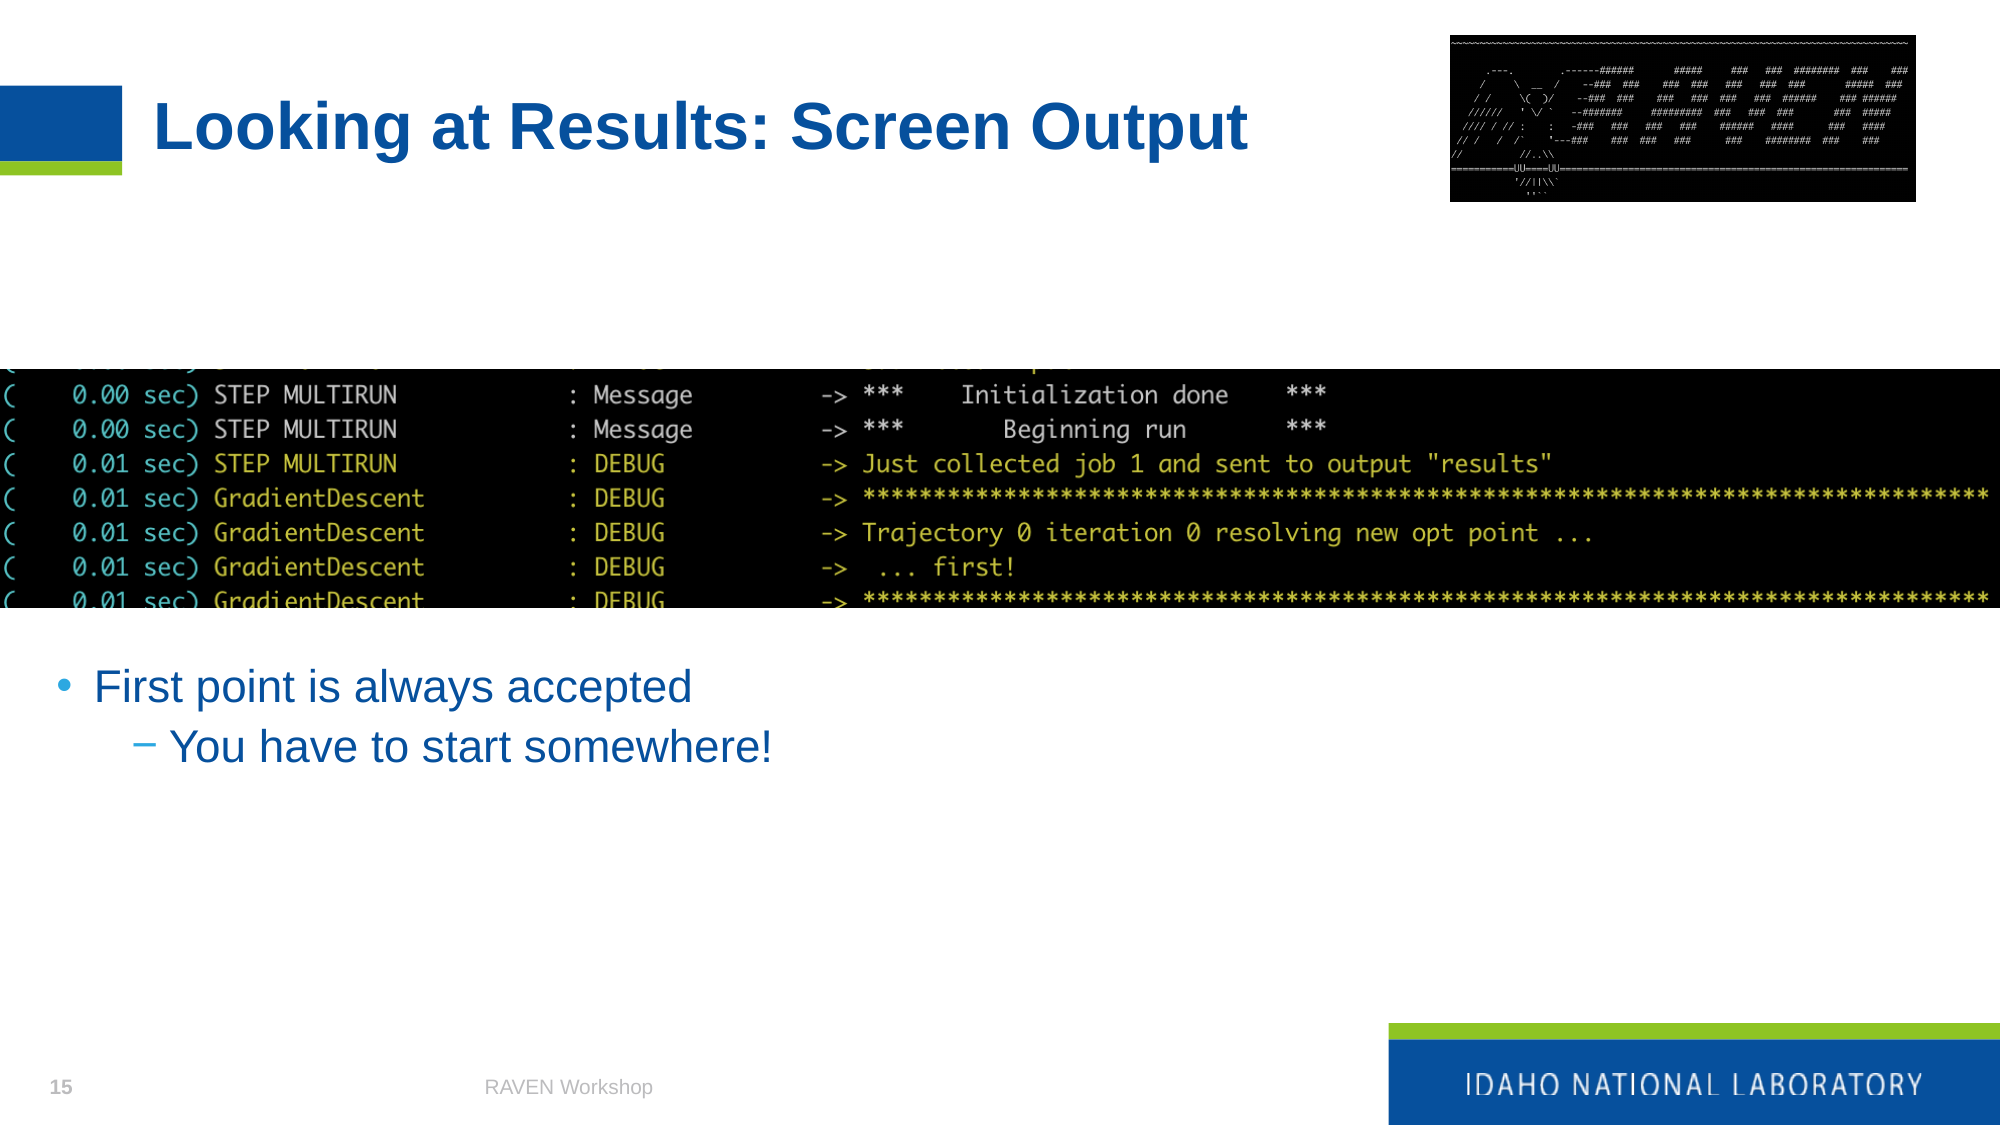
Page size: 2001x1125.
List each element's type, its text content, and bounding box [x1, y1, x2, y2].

title Looking at Results: Screen Output [153, 91, 1863, 258]
list First point is always accepted You have to start somewhere! [56, 662, 1765, 772]
footer RAVEN Workshop [153, 1065, 984, 1125]
picture [0, 369, 2000, 608]
slide_number 15 [25, 1065, 97, 1125]
picture [1450, 35, 1916, 202]
